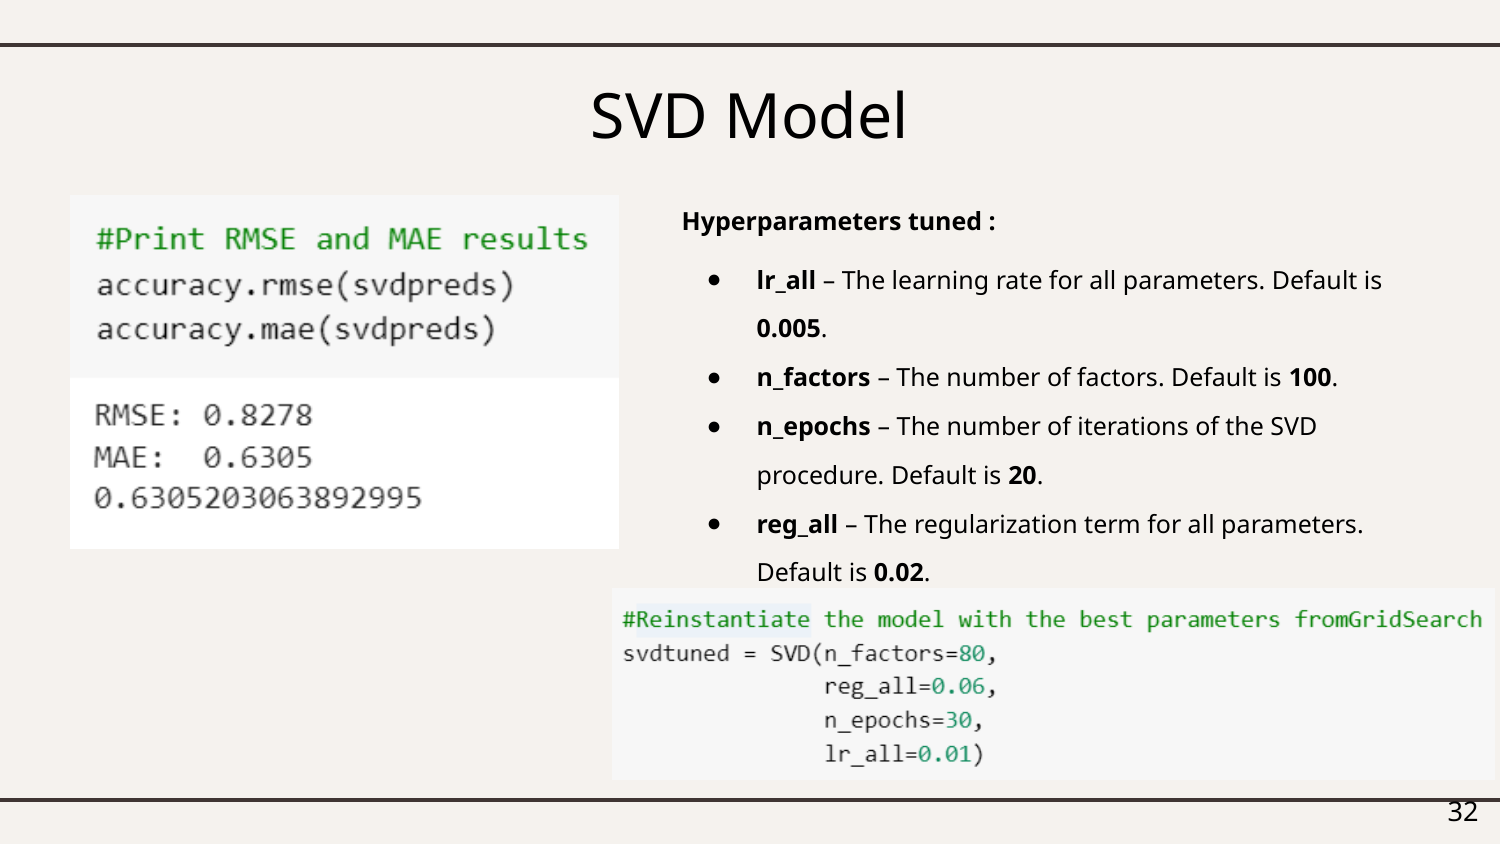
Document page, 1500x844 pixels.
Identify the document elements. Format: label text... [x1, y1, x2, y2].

text_box Hyperparameters tuned : lr_all – The learning rate for all parameters. Default is 0.005. n_factors – The number of factors. Default is 100. n_epochs – The number of iterations of the SVD procedure. Default is 20. reg_all – The regularization term for all parameters. Default is 0.02. [666, 185, 1440, 587]
title SVD Model [81, 60, 1419, 155]
picture [70, 195, 619, 549]
picture [611, 588, 1495, 780]
slide_number 32 [1403, 787, 1494, 844]
